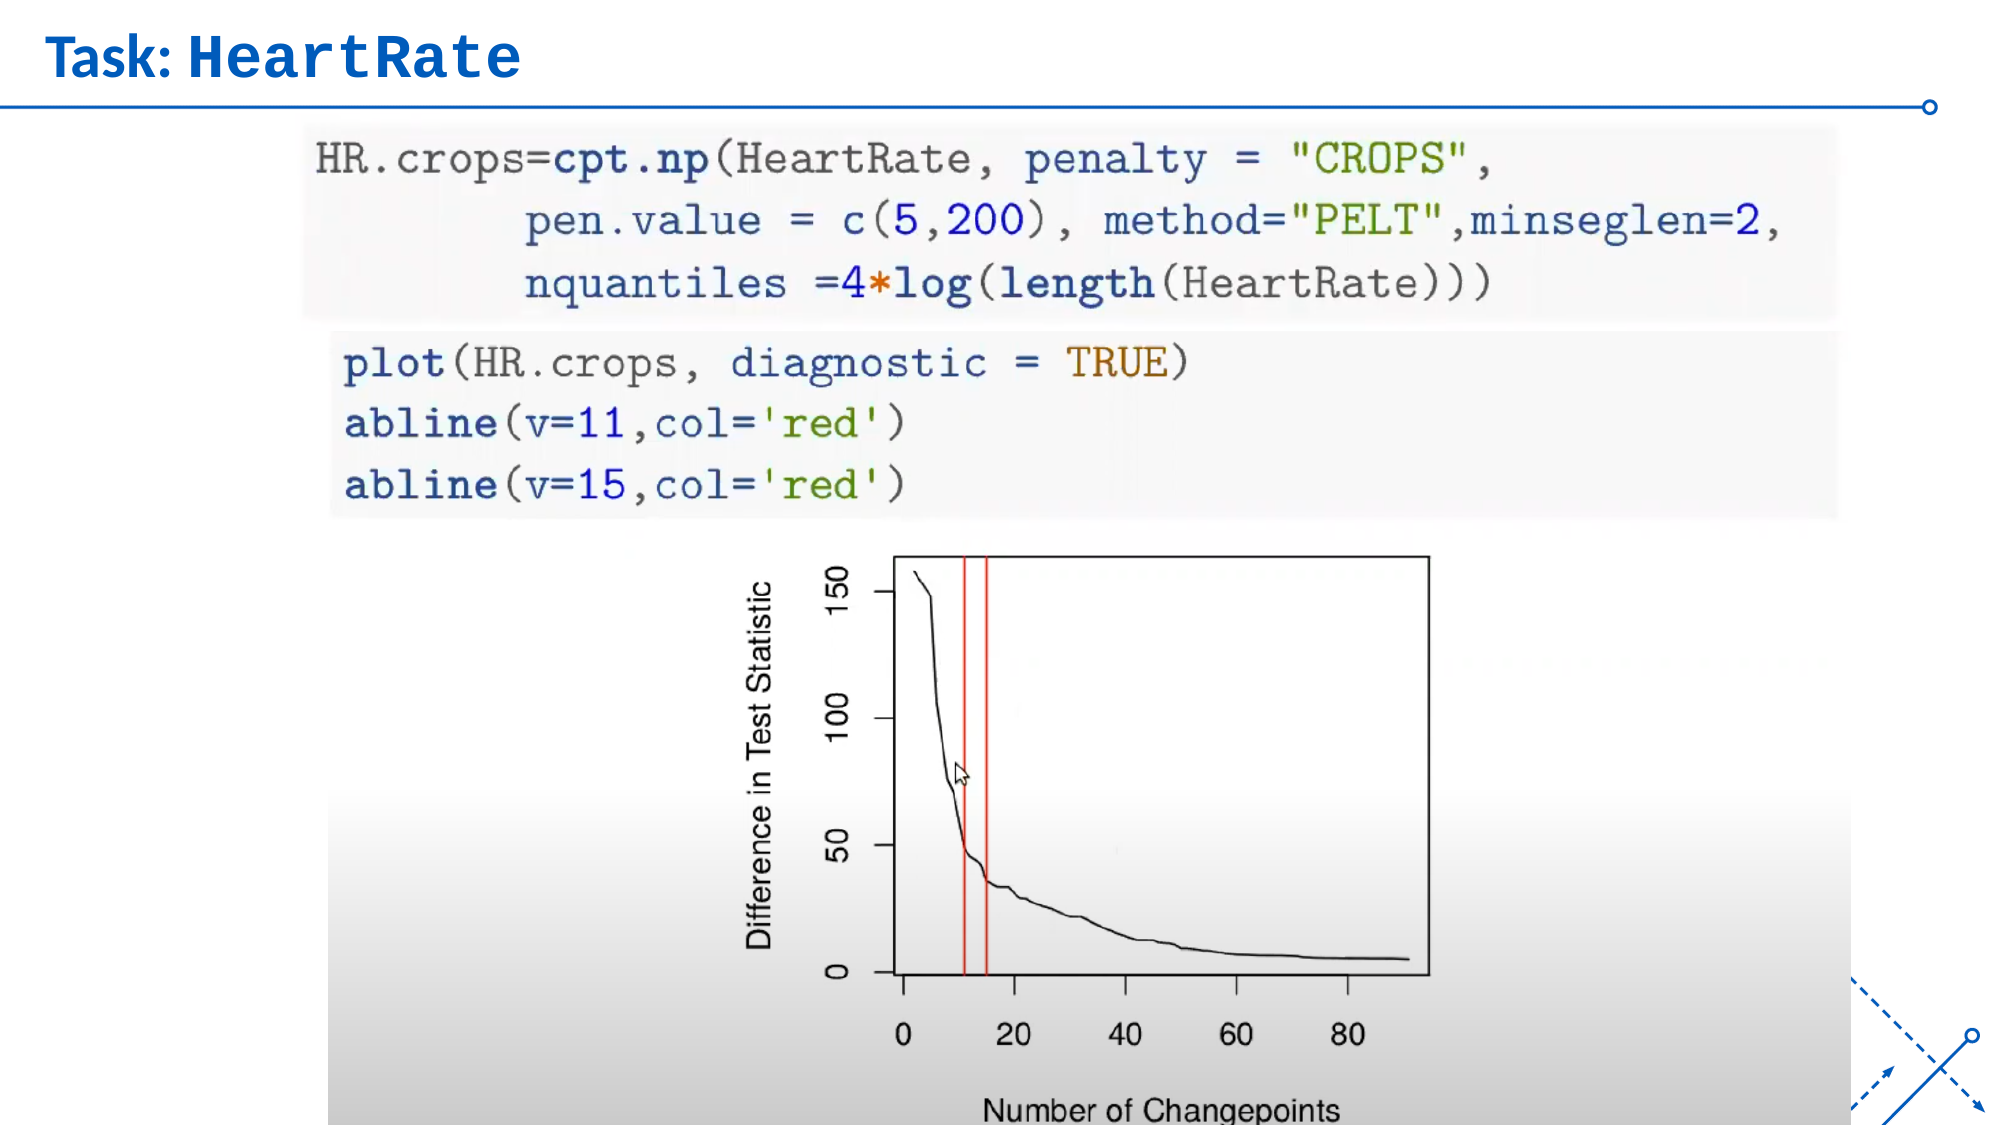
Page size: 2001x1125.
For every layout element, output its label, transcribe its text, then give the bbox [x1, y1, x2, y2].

title Task: HeartRate [30, 7, 1968, 98]
picture [0, 0, 2001, 1125]
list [328, 342, 1851, 1125]
